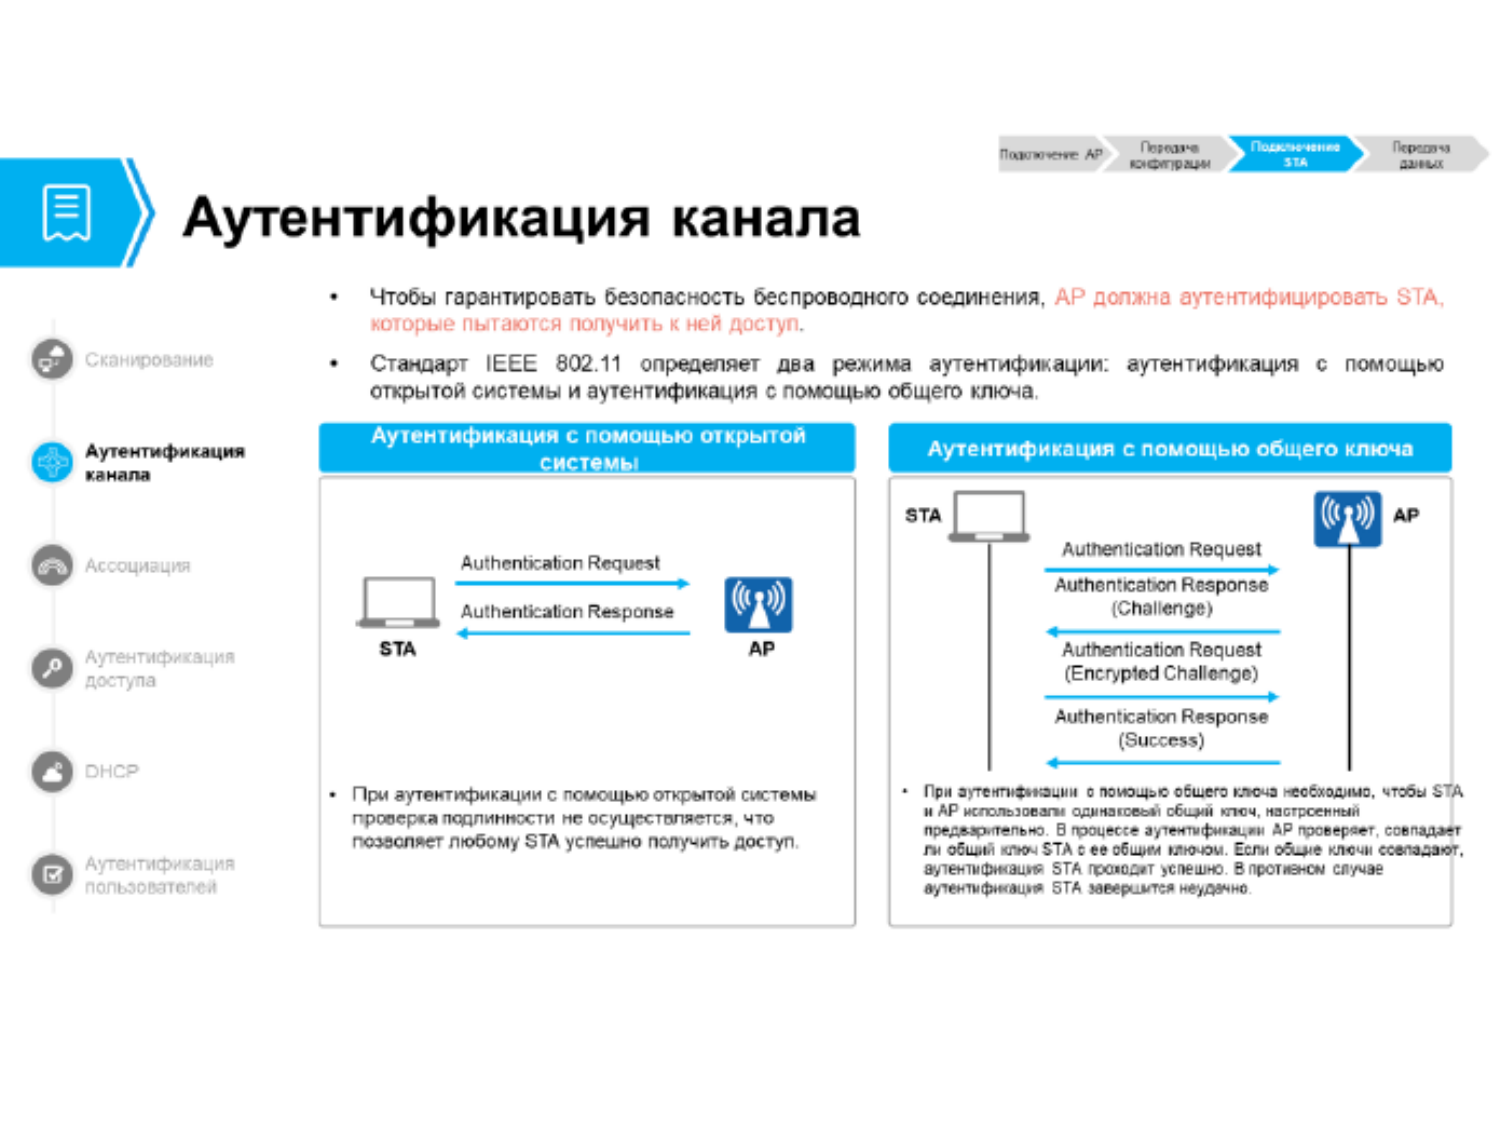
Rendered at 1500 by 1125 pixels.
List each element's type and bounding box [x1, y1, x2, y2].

list [0, 126, 1500, 938]
